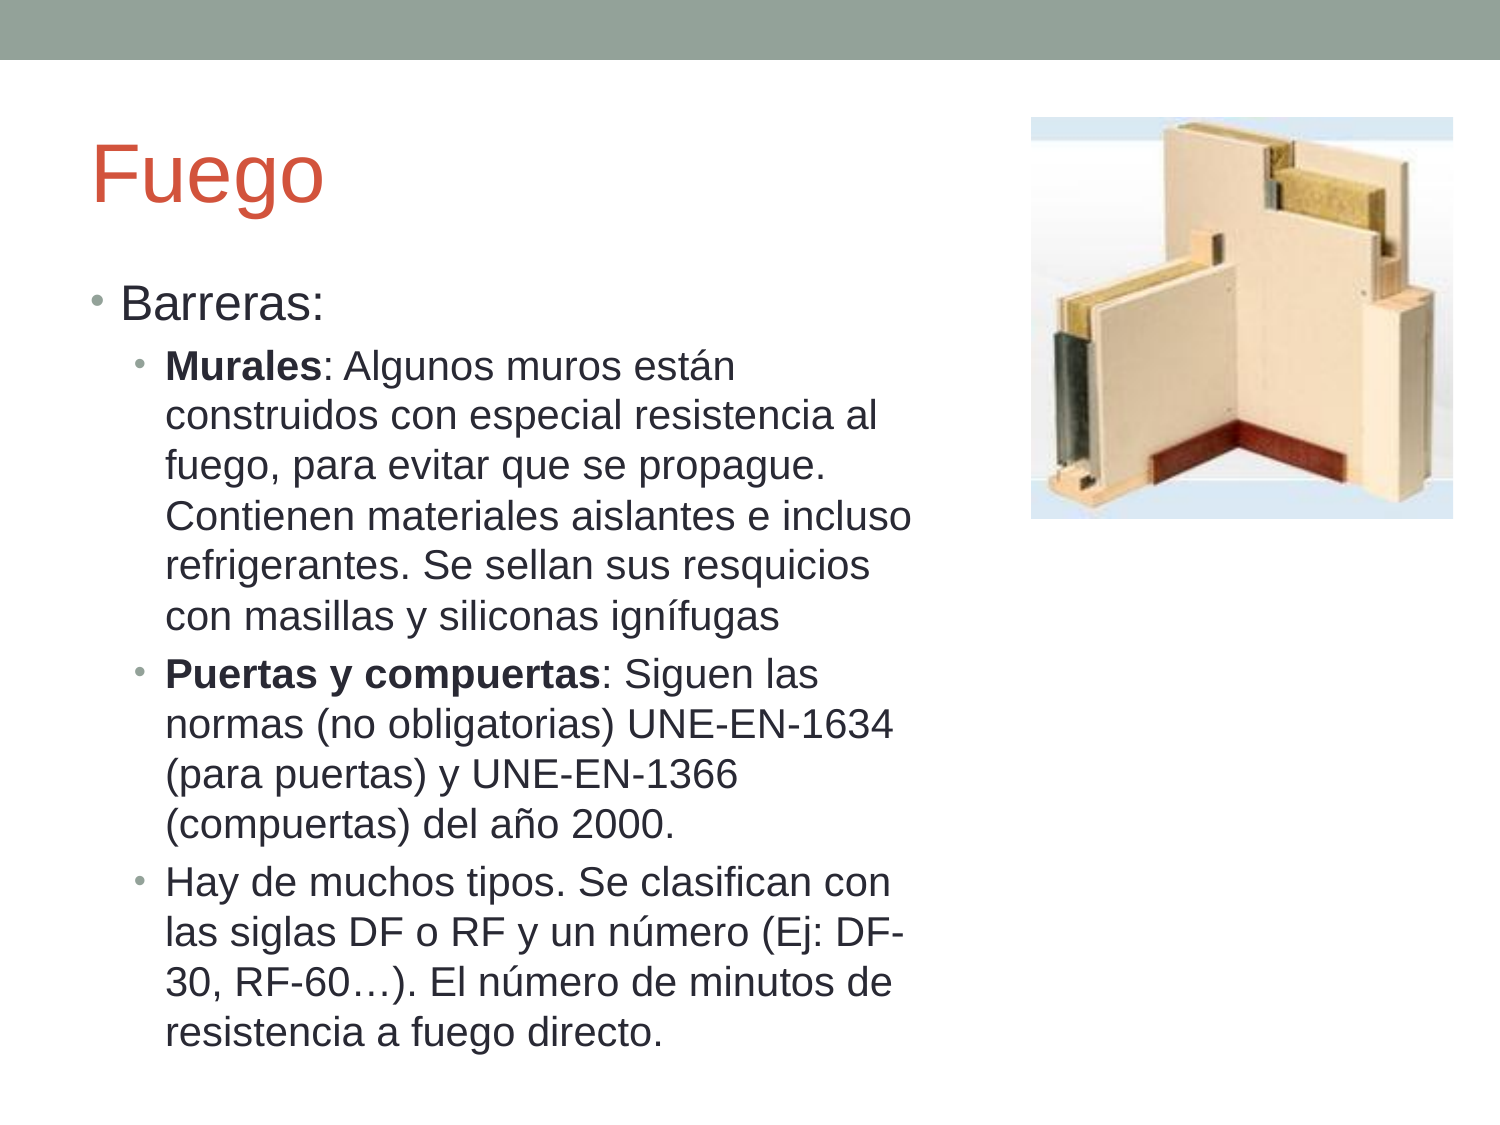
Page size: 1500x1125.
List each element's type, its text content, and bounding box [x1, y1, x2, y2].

title Fuego [75, 87, 1425, 250]
list Barreras: Murales: Algunos muros están construidos con especial resistencia al fuego, para evitar que se propague. Contienen materiales aislantes e incluso refrigerantes. Se sellan sus resquicios con masillas y siliconas ignífugas Puertas y compuertas: Siguen las normas (no obligatorias) UNE-EN-1634 (para puertas) y UNE-EN-1366 (compuertas) del año 2000. Hay de muchos tipos. Se clasifican con las siglas DF o RF y un número (Ej: DF-30, RF-60…). El número de minutos de resistencia a fuego directo. [75, 262, 950, 1063]
text_box [1031, 117, 1454, 519]
